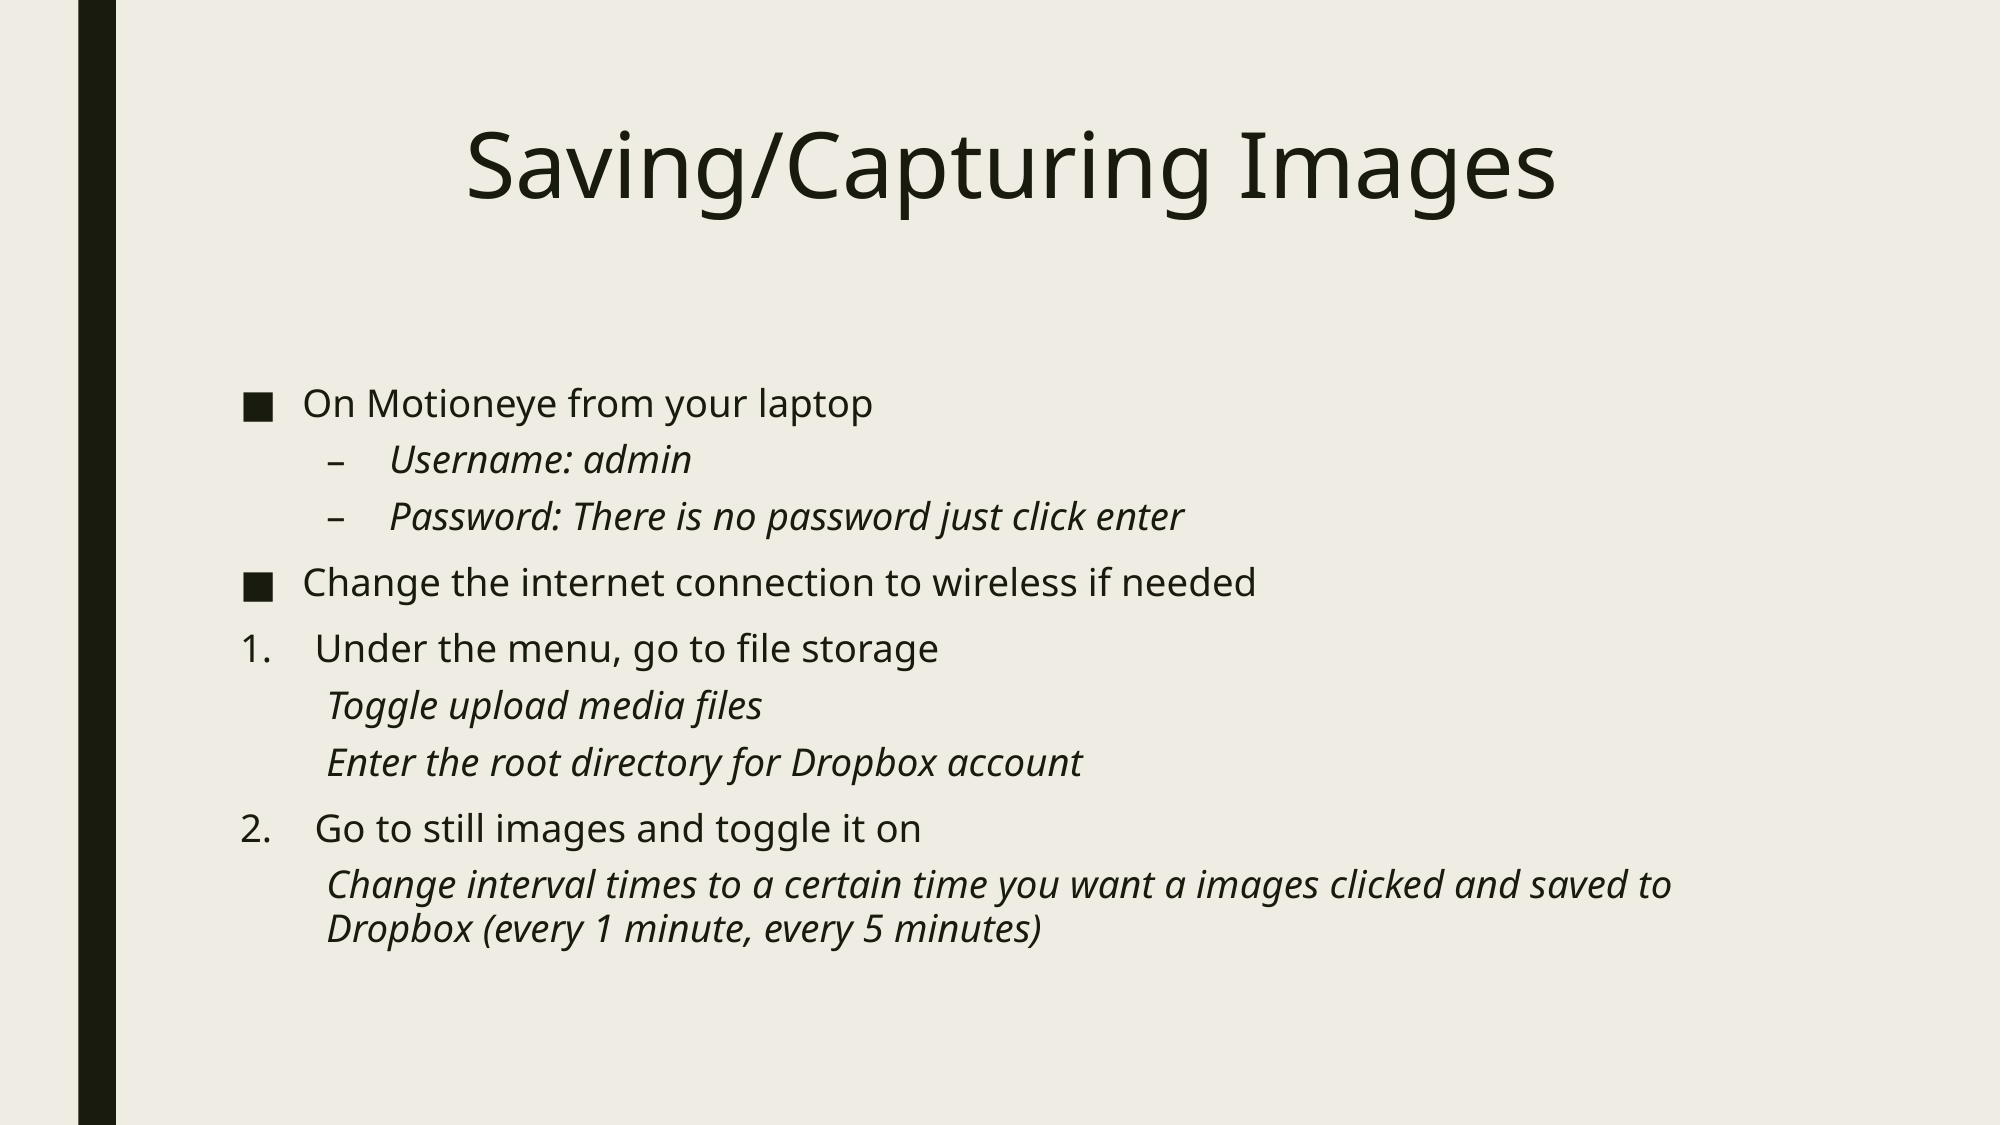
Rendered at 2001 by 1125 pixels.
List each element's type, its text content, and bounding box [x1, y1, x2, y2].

list On Motioneye from your laptop Username: admin Password: There is no password just click enter Change the internet connection to wireless if needed Under the menu, go to file storage Toggle upload media files Enter the root directory for Dropbox account Go to still images and toggle it on Change interval times to a certain time you want a images clicked and saved to Dropbox (every 1 minute, every 5 minutes) [225, 375, 1800, 963]
title Saving/Capturing Images [225, 112, 1800, 357]
